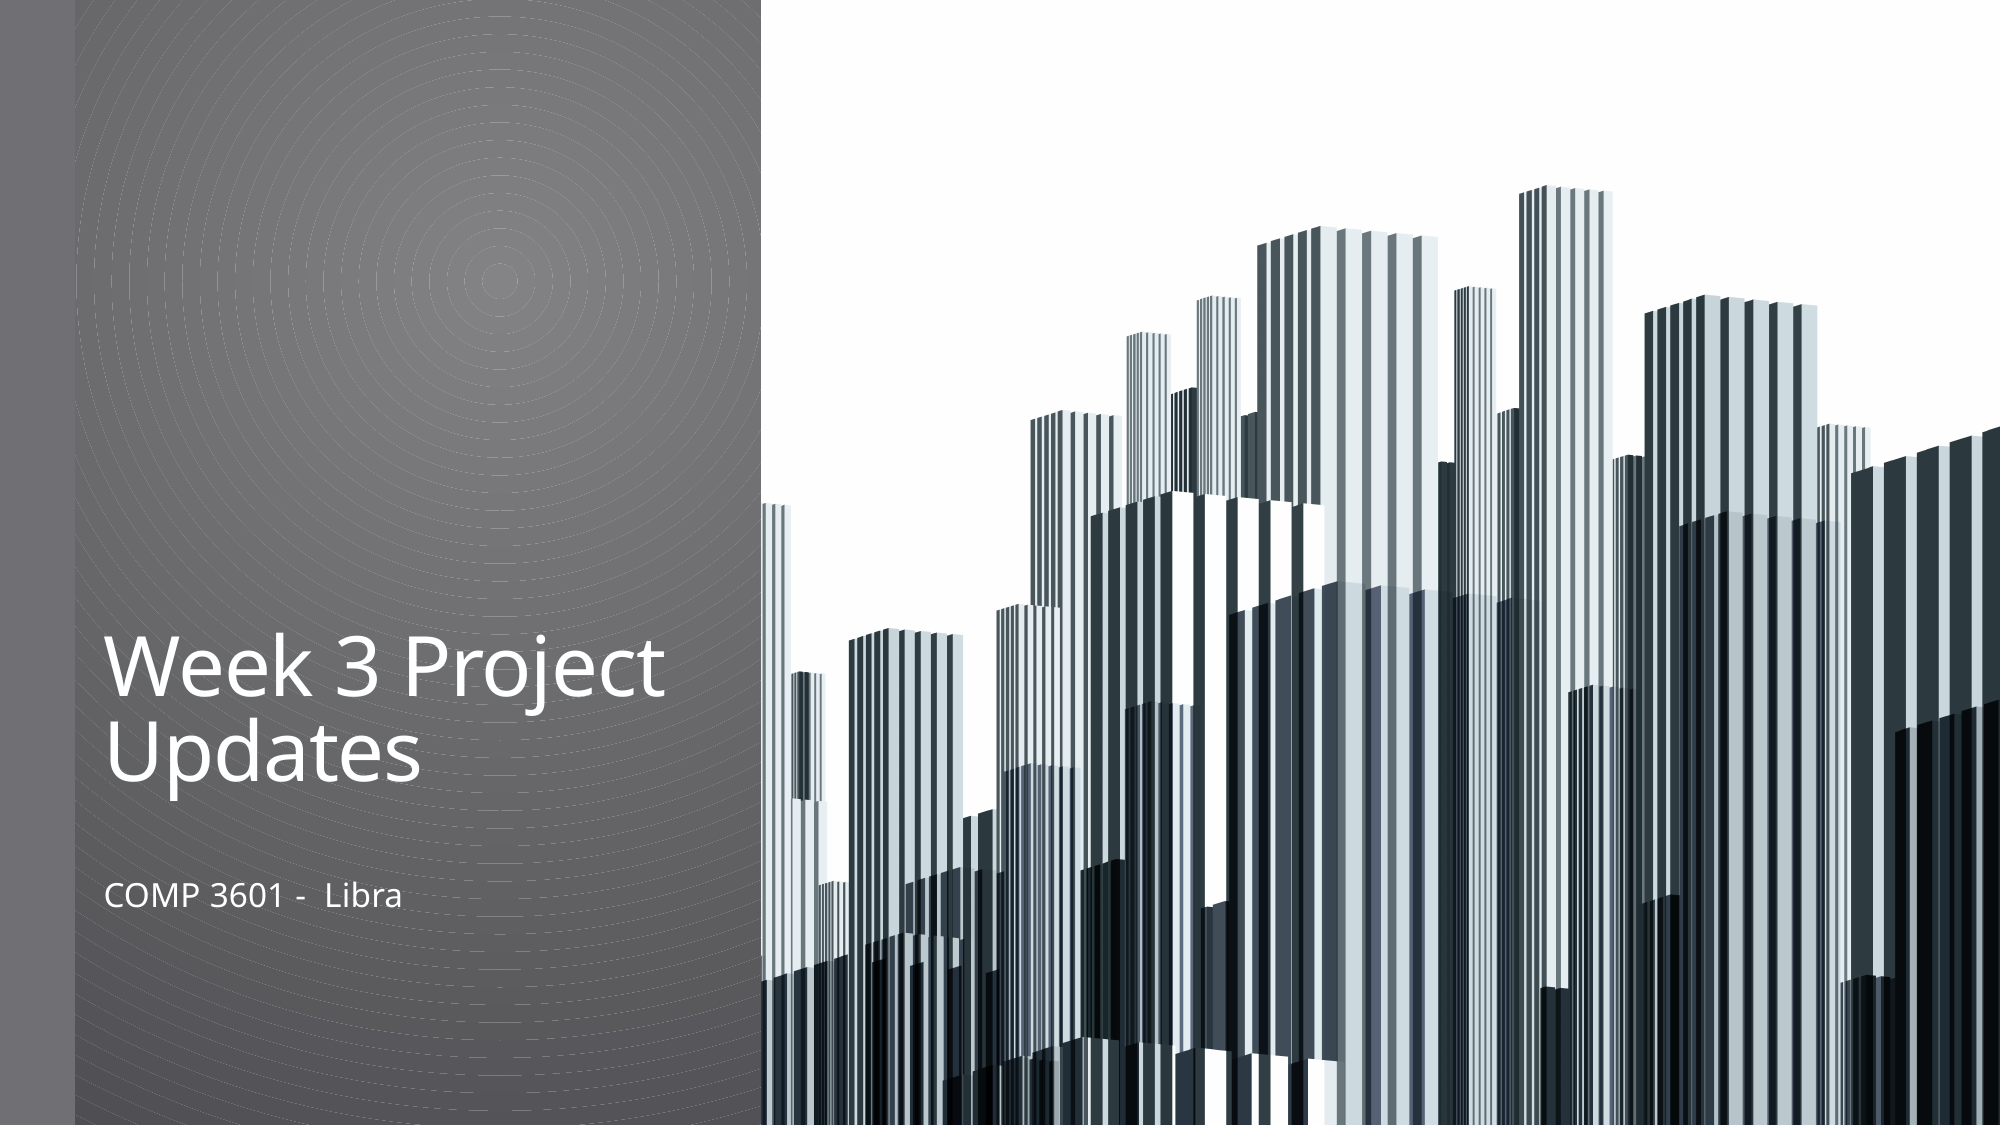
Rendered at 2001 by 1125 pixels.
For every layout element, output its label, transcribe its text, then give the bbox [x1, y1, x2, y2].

subtitle COMP 3601 - Libra [88, 851, 709, 941]
picture [760, 0, 2000, 1125]
title Week 3 Project Updates [88, 294, 709, 806]
